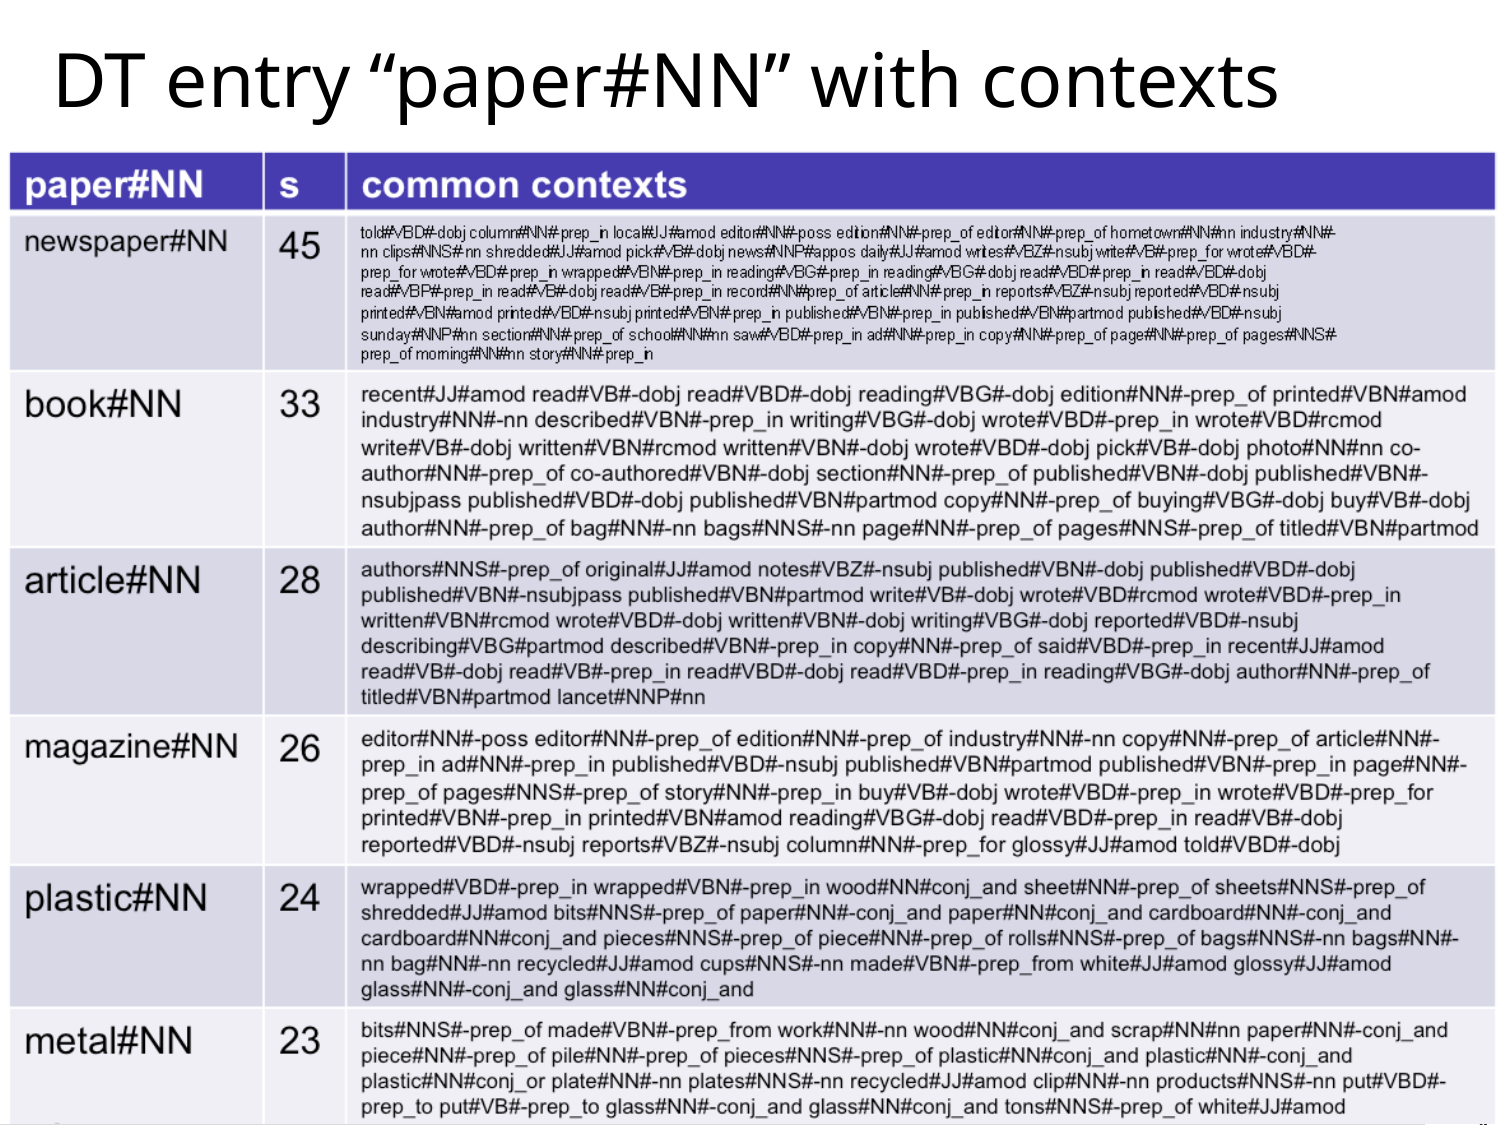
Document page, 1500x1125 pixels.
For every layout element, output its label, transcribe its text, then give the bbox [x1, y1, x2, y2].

picture [0, 144, 1500, 1125]
title DT entry “paper#NN” with contexts [37, 24, 1459, 142]
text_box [87, 289, 1413, 979]
